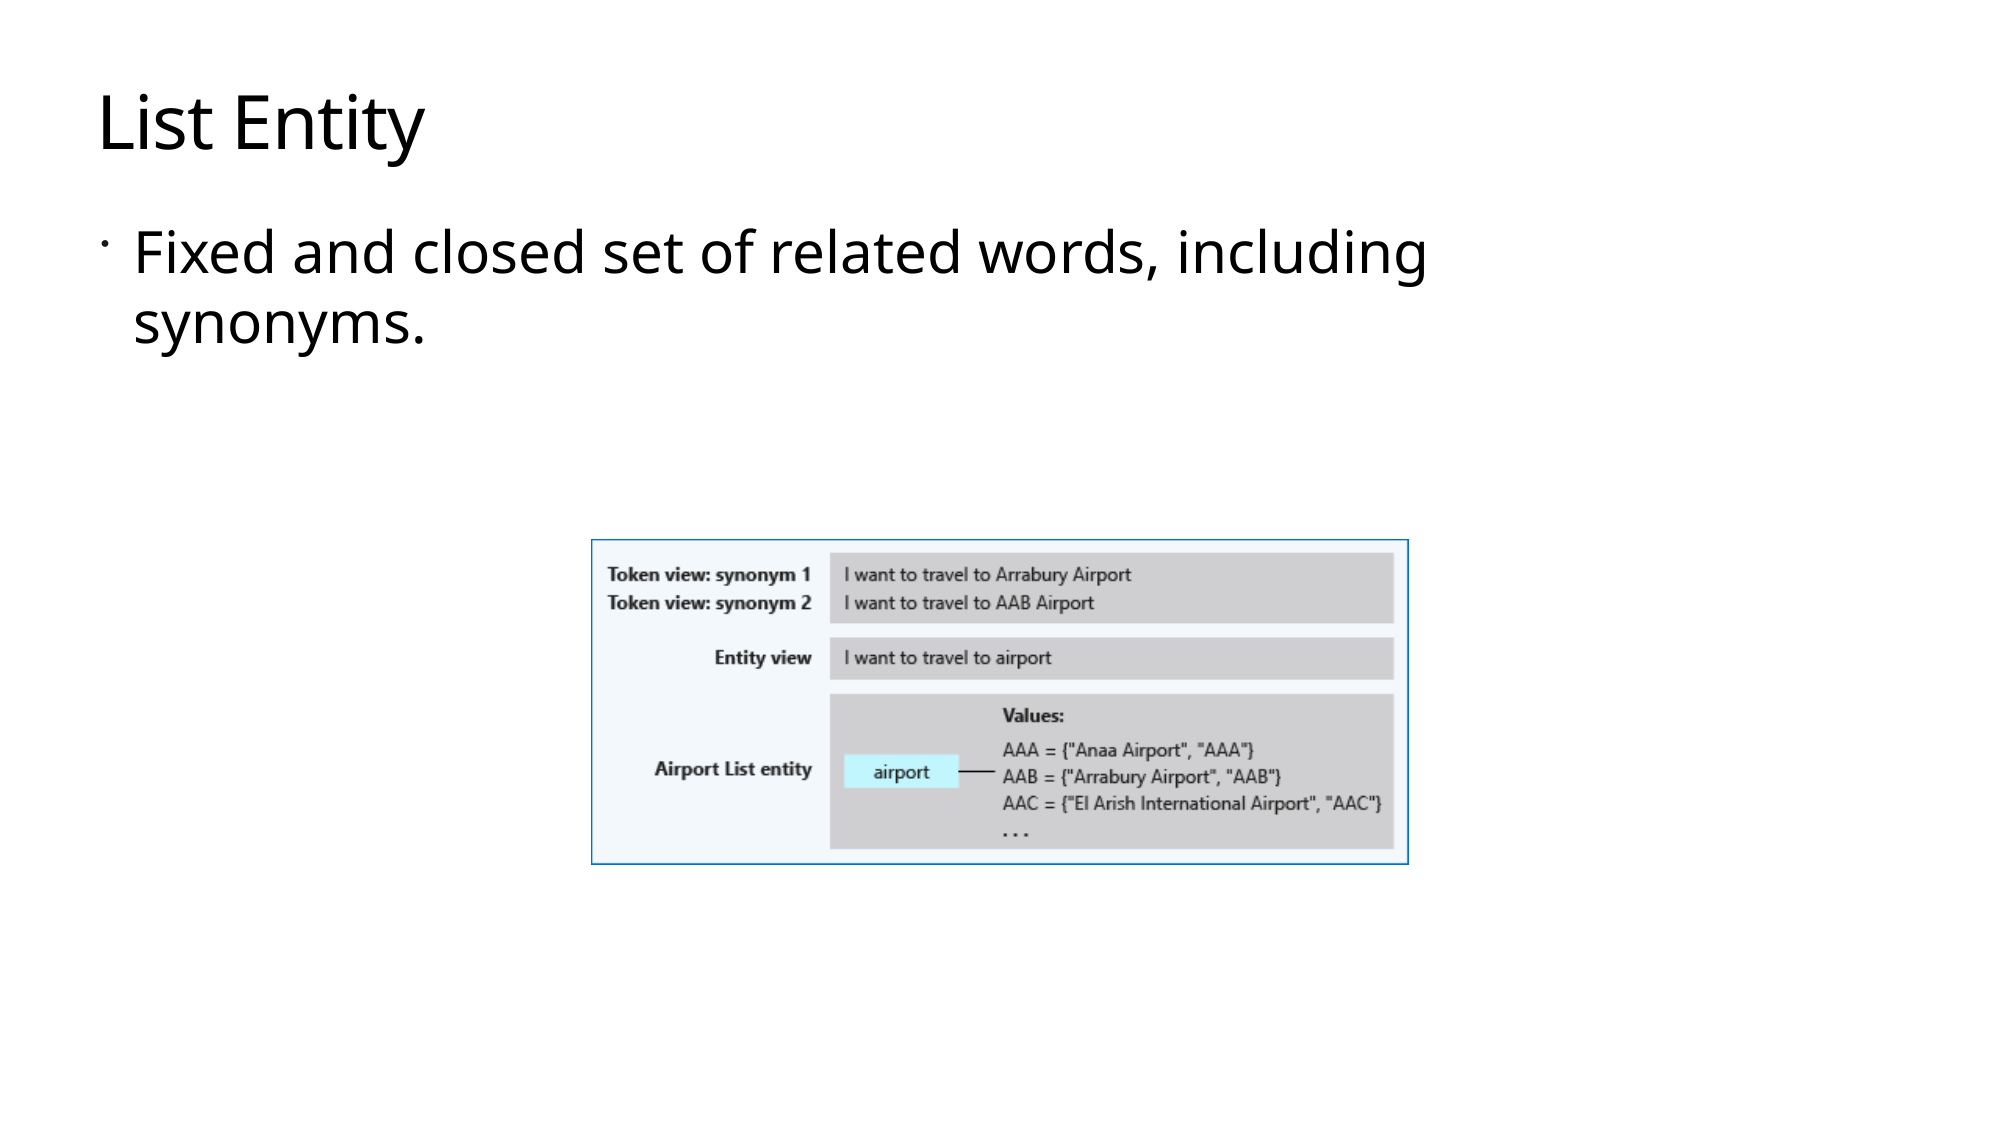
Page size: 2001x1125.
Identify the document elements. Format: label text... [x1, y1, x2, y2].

picture [591, 539, 1409, 865]
list Fixed and closed set of related words, including synonyms. [96, 215, 1615, 286]
title List Entity [96, 75, 1904, 166]
